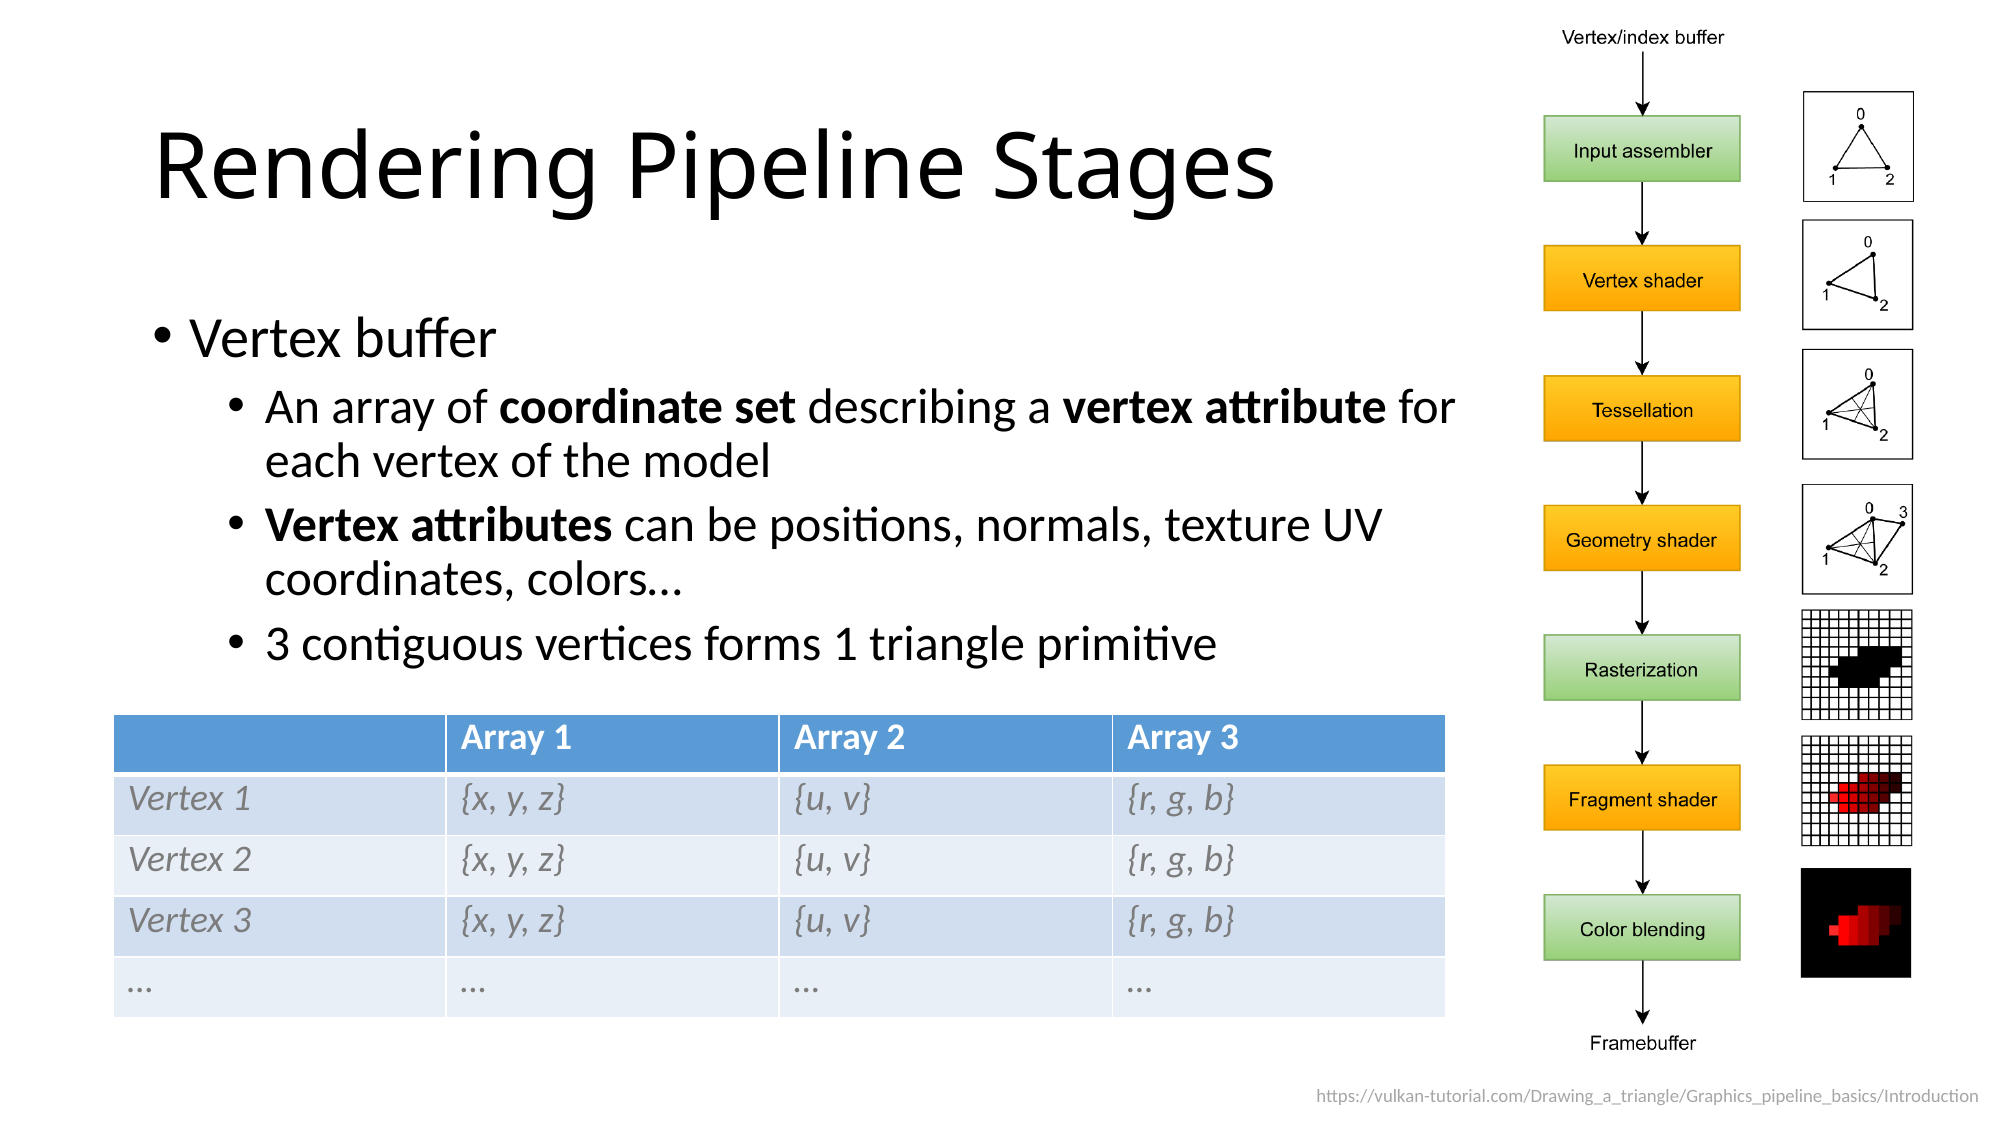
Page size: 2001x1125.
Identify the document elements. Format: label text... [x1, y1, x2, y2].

table_cell … [1113, 958, 1445, 1017]
table_cell Vertex 1 [114, 777, 445, 835]
text_box https://vulkan-tutorial.com/Drawing_a_triangle/Graphics_pipeline_basics/Introduction [1301, 1076, 1994, 1114]
table_cell … [780, 958, 1112, 1017]
table_cell {r, g, b} [1113, 897, 1445, 956]
table_cell … [114, 958, 445, 1017]
table_header [114, 715, 445, 772]
table_header Array 1 [447, 715, 778, 772]
table_cell {r, g, b} [1113, 777, 1445, 835]
table_header Array 2 [780, 715, 1112, 772]
table_cell {x, y, z} [447, 897, 778, 956]
table_cell Vertex 2 [114, 836, 445, 895]
table_cell {r, g, b} [1113, 836, 1445, 895]
table_header Array 3 [1113, 715, 1445, 772]
picture [1543, 16, 1914, 1059]
table_cell {x, y, z} [447, 836, 778, 895]
title Rendering Pipeline Stages [137, 59, 1543, 278]
list Vertex buffer An array of coordinate set describing a vertex attribute for each vertex of the model Vertex attributes can be positions, normals, texture UV coordinates, colors… 3 contiguous vertices forms 1 triangle primitive [137, 299, 1488, 1045]
table_cell … [447, 958, 778, 1017]
table_cell {x, y, z} [447, 777, 778, 835]
table_cell {u, v} [780, 777, 1112, 835]
table_cell {u, v} [780, 897, 1112, 956]
table_cell Vertex 3 [114, 897, 445, 956]
table_cell {u, v} [780, 836, 1112, 895]
